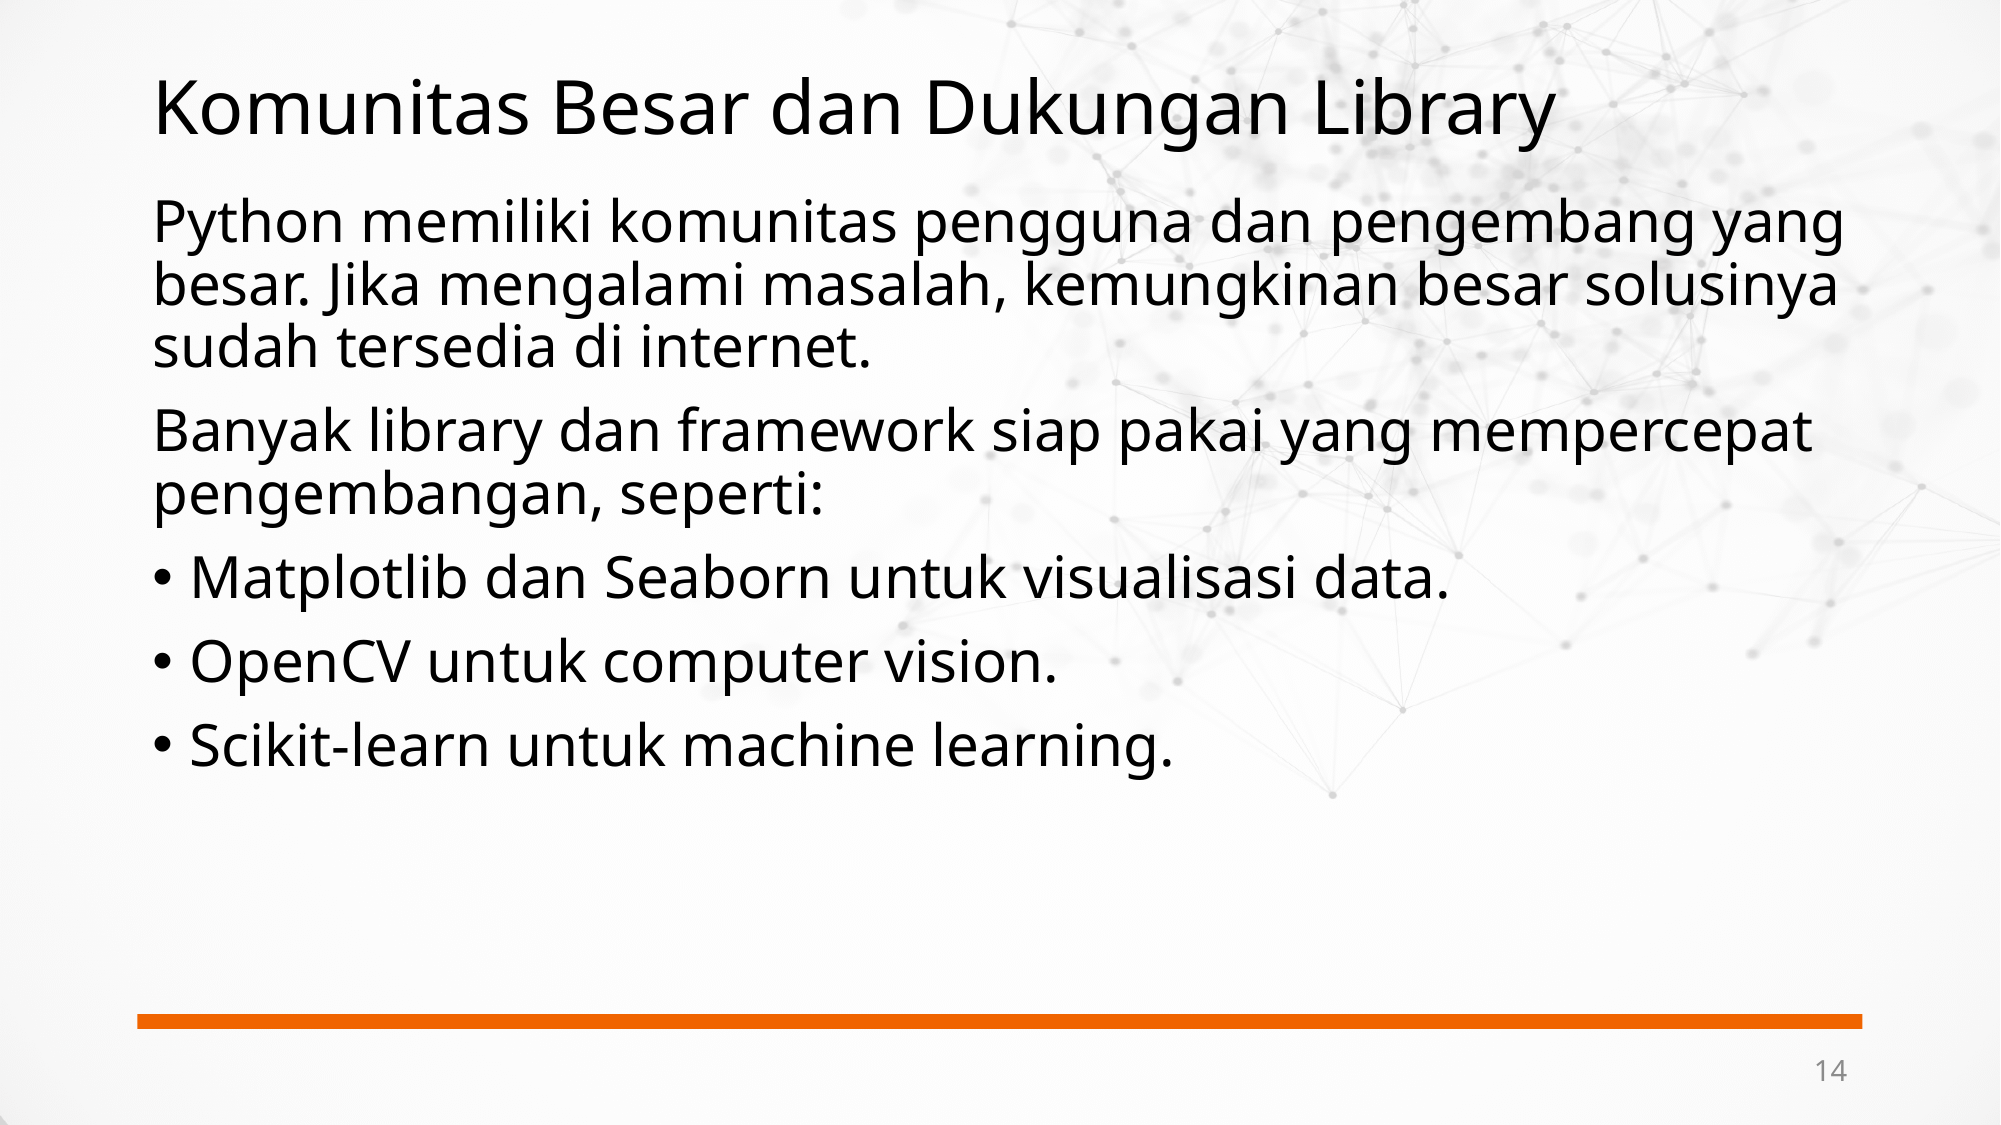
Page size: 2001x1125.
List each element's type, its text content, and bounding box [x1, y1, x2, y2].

list Python memiliki komunitas pengguna dan pengembang yang besar. Jika mengalami masalah, kemungkinan besar solusinya sudah tersedia di internet. Banyak library dan framework siap pakai yang mempercepat pengembangan, seperti: Matplotlib dan Seaborn untuk visualisasi data. OpenCV untuk computer vision. Scikit-learn untuk machine learning. [137, 184, 1863, 1014]
slide_number 14 [1412, 1042, 1863, 1103]
title Komunitas Besar dan Dukungan Library [137, 36, 1863, 184]
